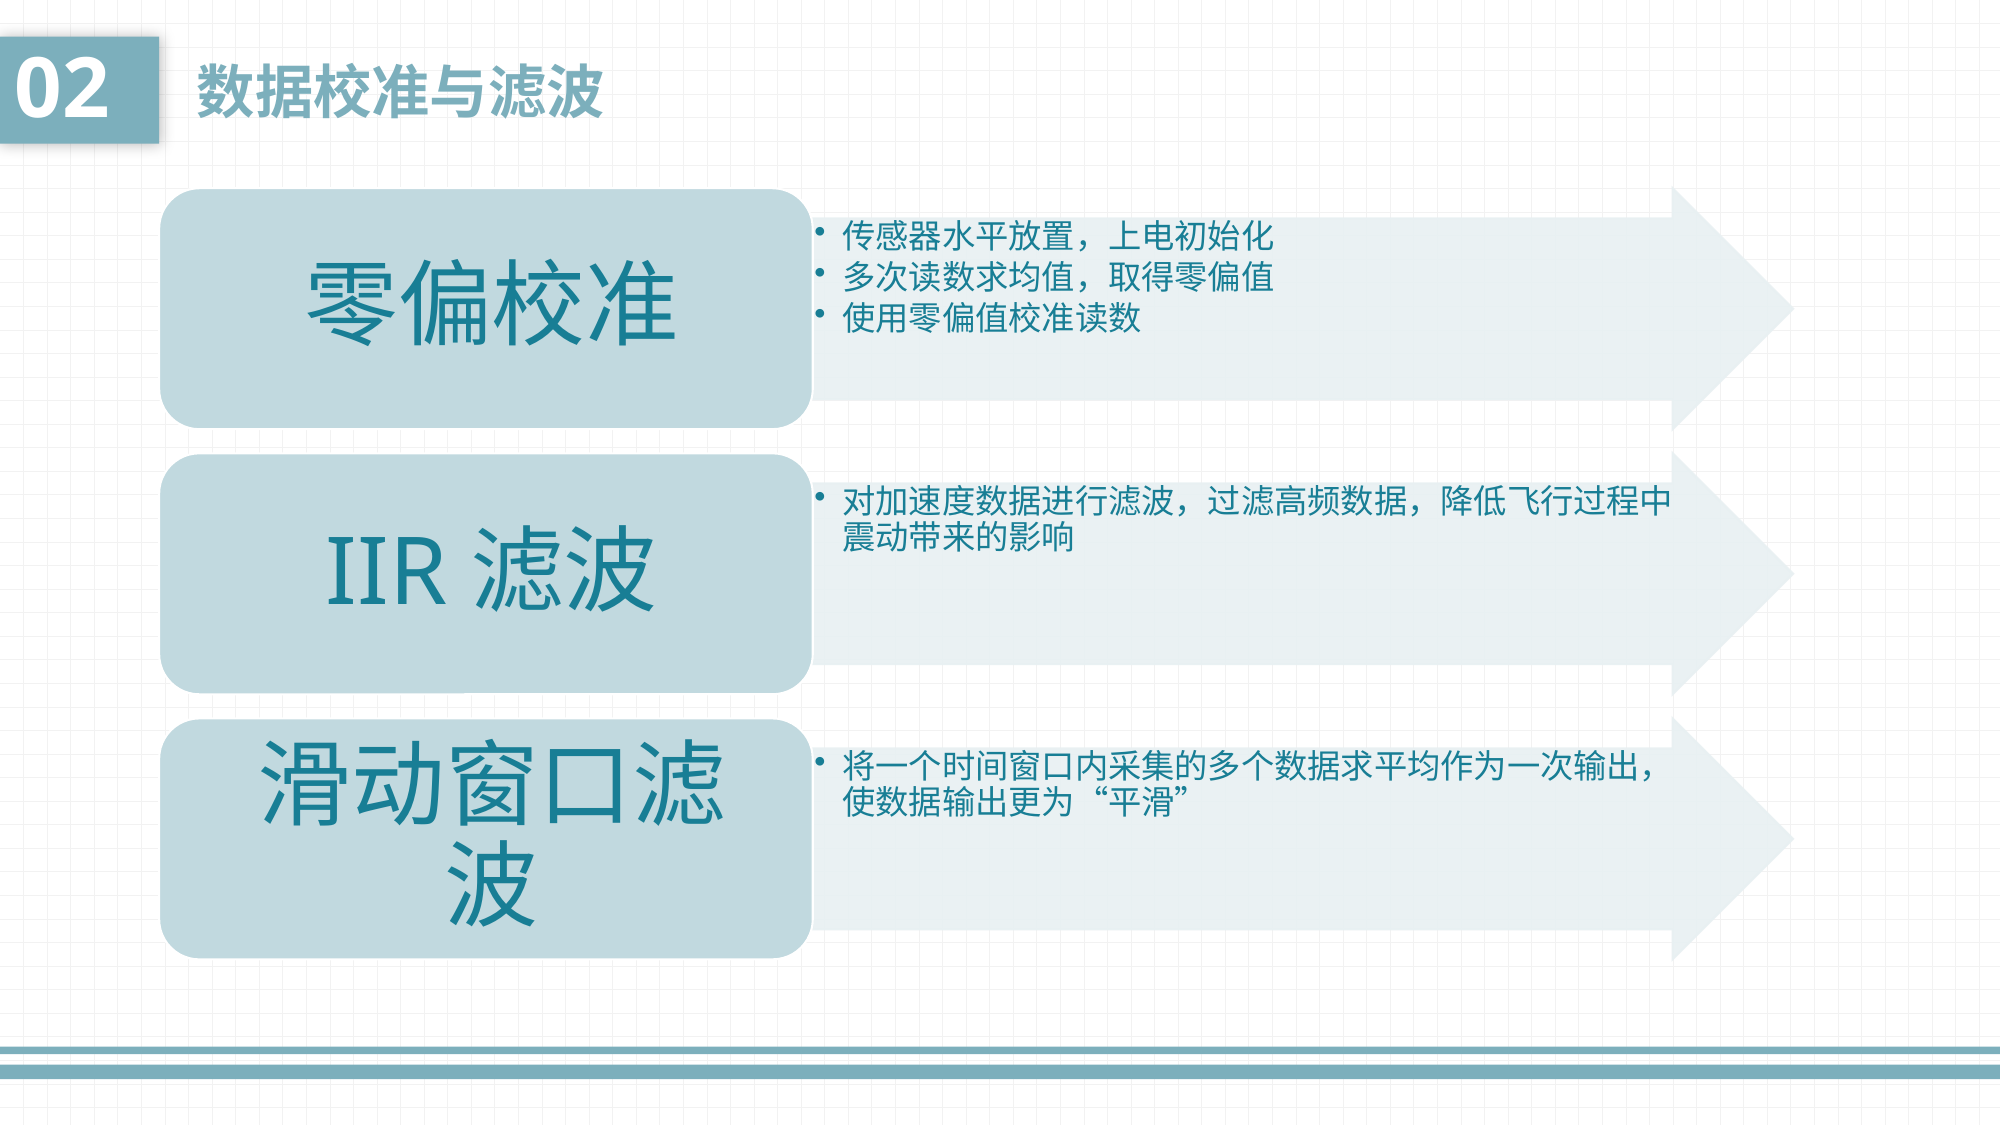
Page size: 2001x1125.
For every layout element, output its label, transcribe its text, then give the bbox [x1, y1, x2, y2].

list 02 [0, 36, 160, 144]
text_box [159, 188, 1794, 960]
list 数据校准与滤波 [182, 36, 1238, 144]
